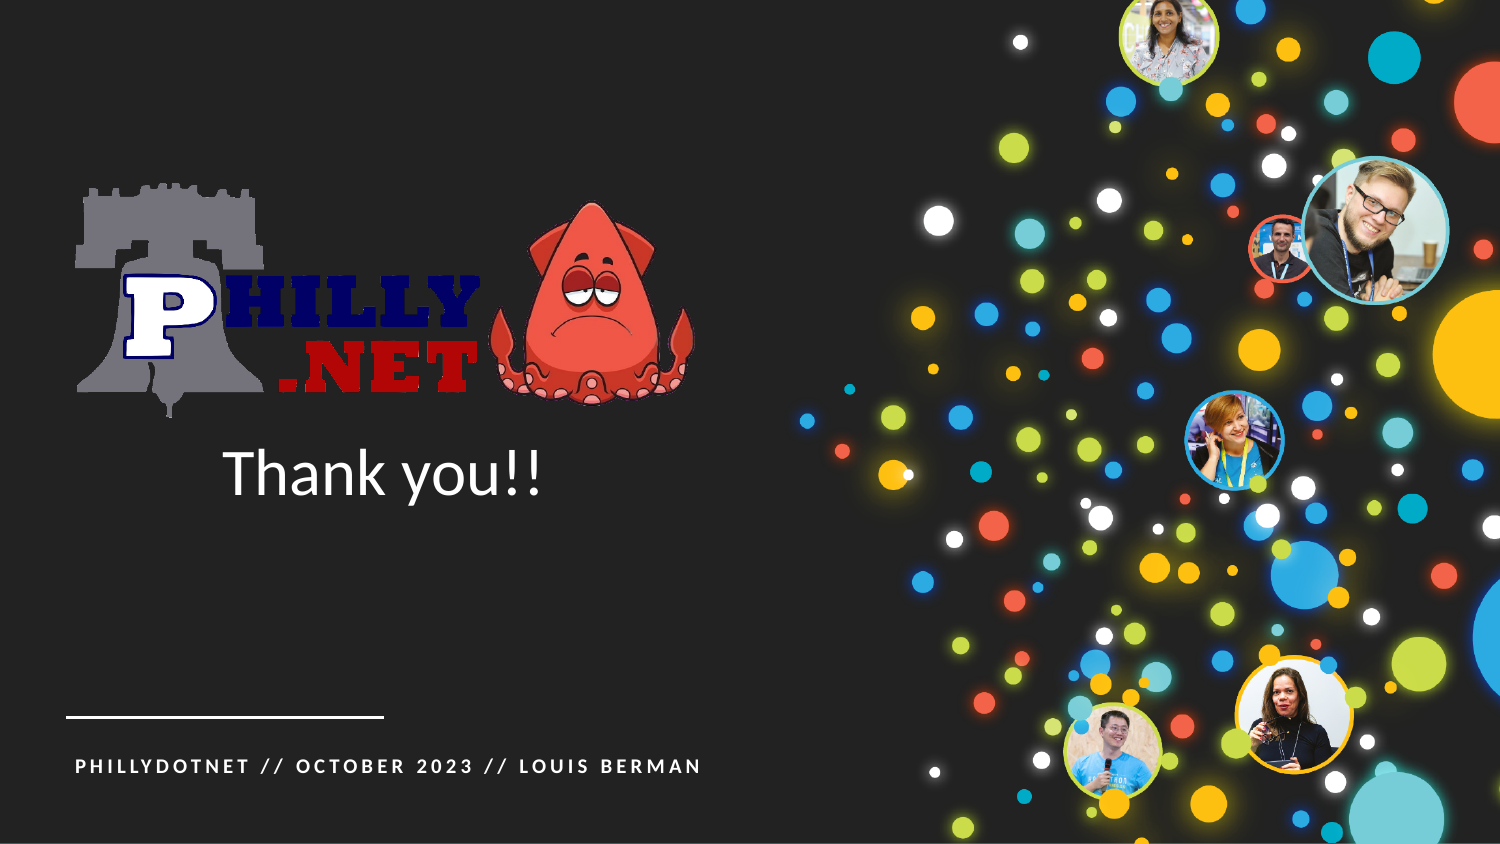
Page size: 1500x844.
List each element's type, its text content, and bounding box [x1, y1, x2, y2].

picture [761, 0, 1500, 844]
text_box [72, 173, 695, 430]
text_box Thank you!! [52, 421, 714, 517]
